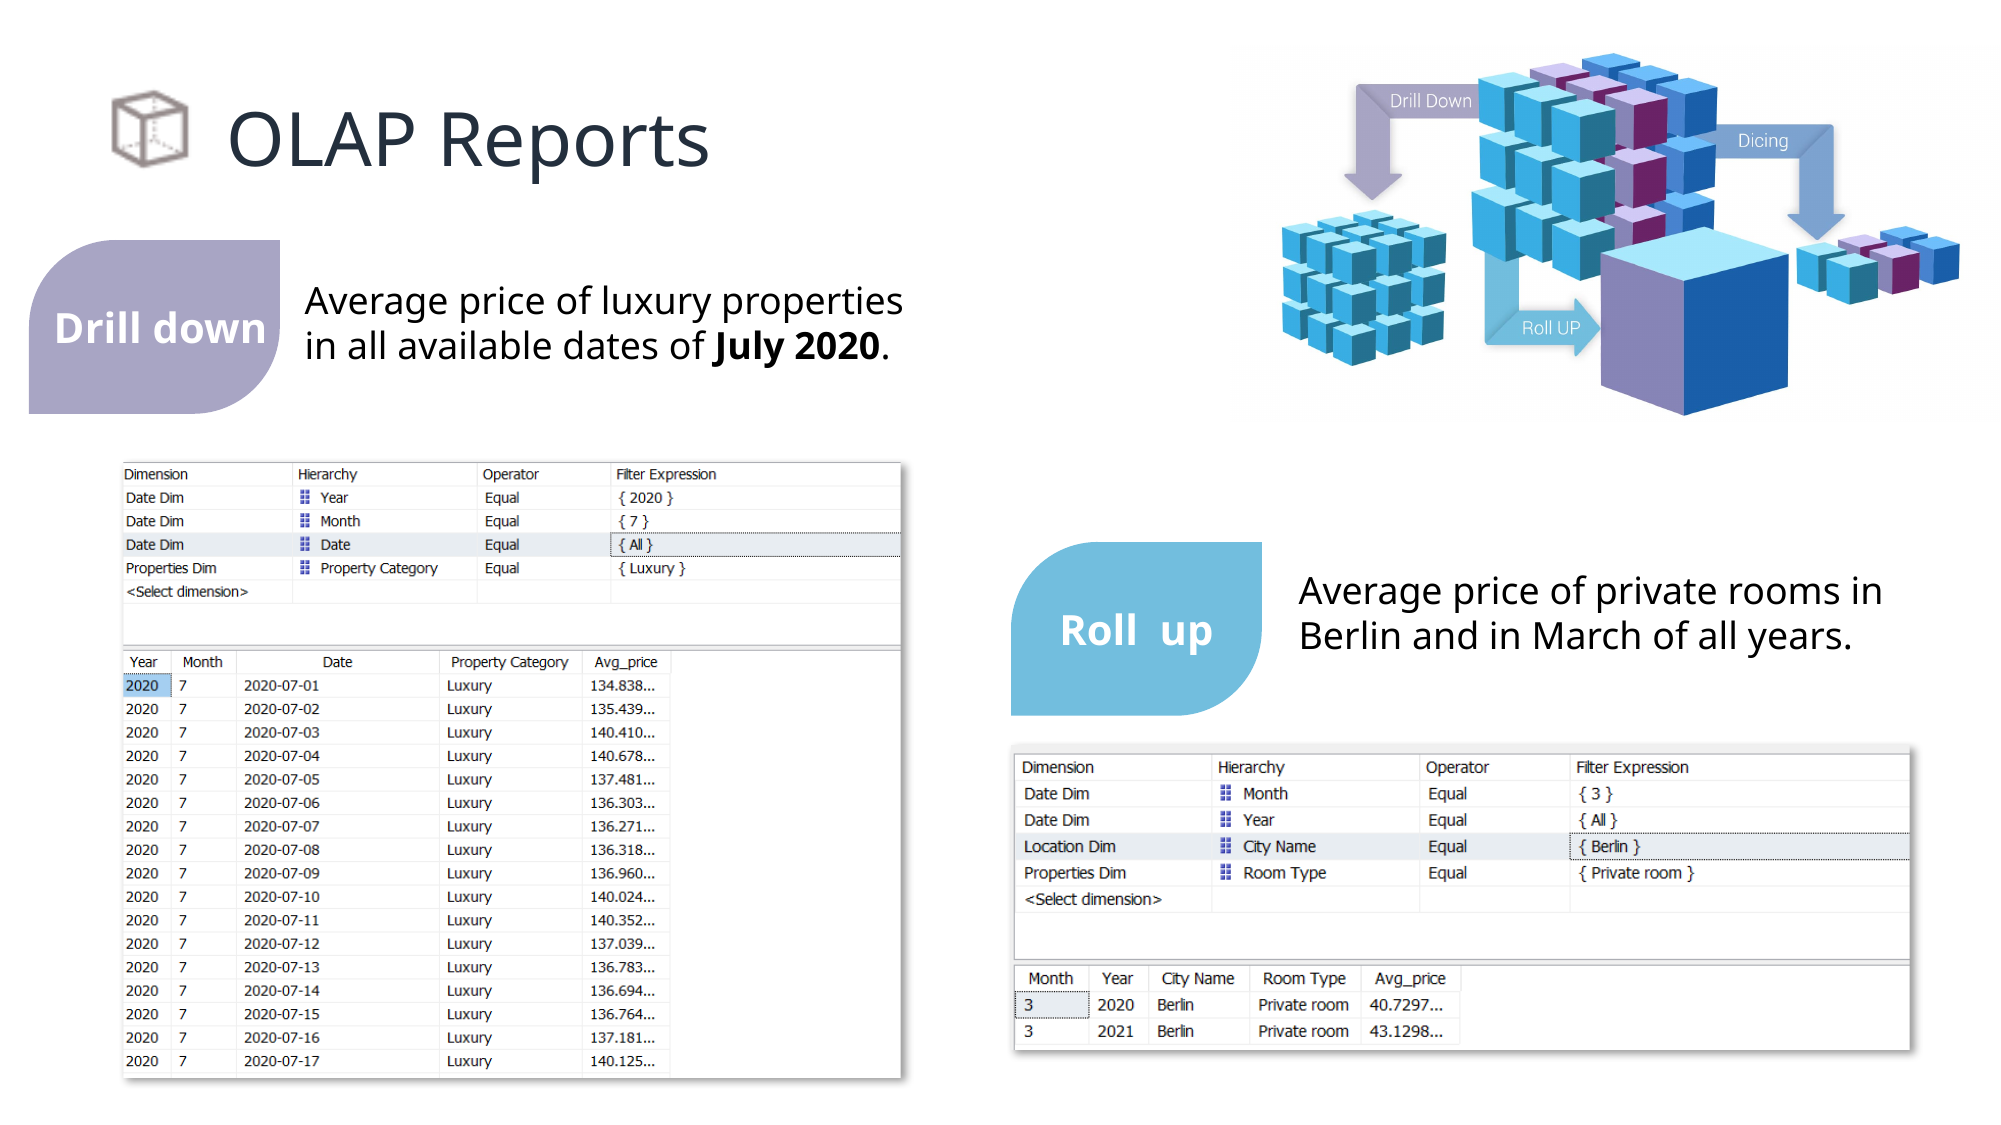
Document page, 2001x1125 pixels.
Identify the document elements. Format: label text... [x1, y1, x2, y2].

picture [99, 76, 200, 176]
text_box Average price of luxury properties in all available dates of July 2020. [317, 269, 928, 375]
title OLAP Reports [211, 76, 1223, 209]
picture [1229, 44, 2000, 423]
picture [123, 461, 901, 1078]
picture [1010, 745, 1910, 1050]
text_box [999, 541, 1274, 717]
text_box Average price of private rooms in Berlin and in March of all years. [1283, 559, 1979, 665]
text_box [28, 239, 313, 415]
